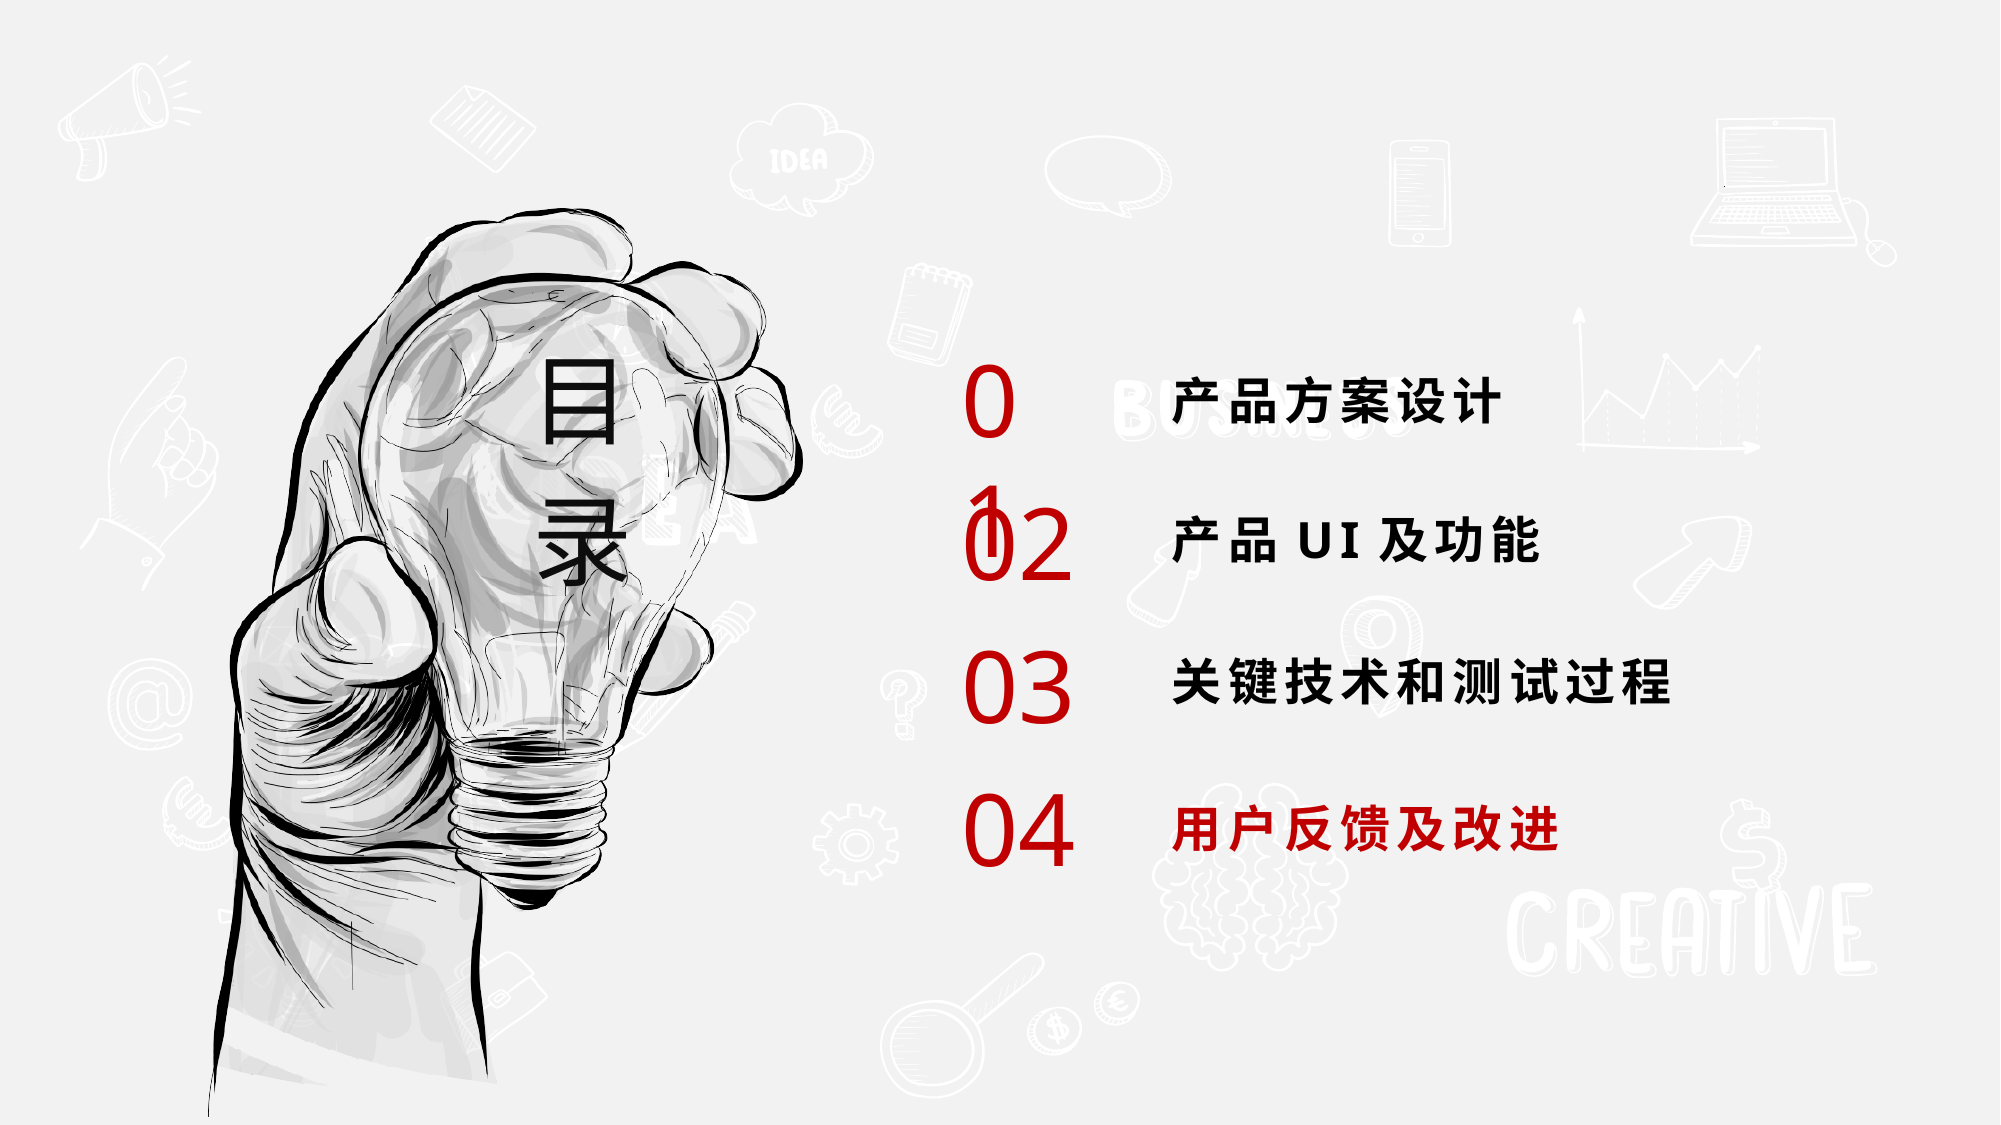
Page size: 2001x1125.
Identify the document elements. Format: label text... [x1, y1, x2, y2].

text_box 04 [946, 759, 1114, 895]
text_box 02 [946, 473, 1114, 608]
text_box 用户反馈及改进 [1157, 789, 1588, 865]
text_box 01 [946, 330, 1081, 473]
picture [208, 208, 803, 1117]
text_box 关键技术和测试过程 [1157, 642, 1732, 718]
text_box 产品方案设计 [1157, 362, 1544, 437]
text_box 产品UI及功能 [1157, 500, 1588, 576]
text_box 03 [946, 616, 1112, 752]
